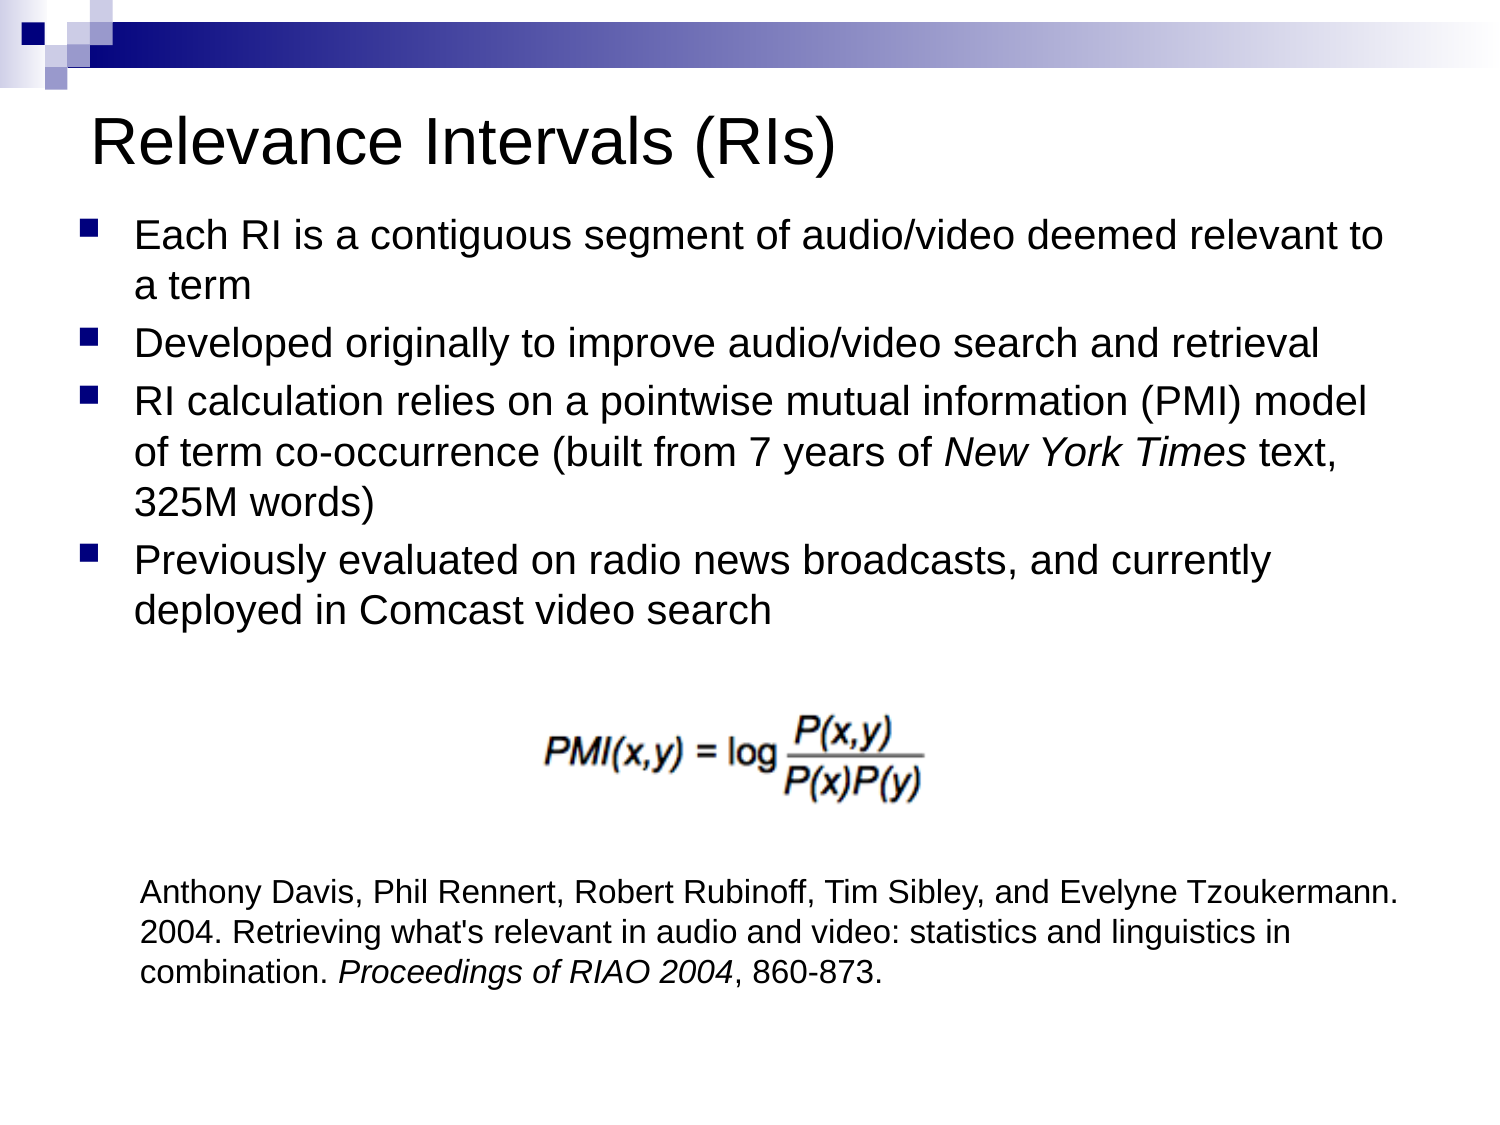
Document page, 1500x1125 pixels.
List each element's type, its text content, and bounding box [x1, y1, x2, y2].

title Relevance Intervals (RIs) [75, 75, 1425, 200]
picture [524, 699, 944, 813]
list Each RI is a contiguous segment of audio/video deemed relevant to a term Developed originally to improve audio/video search and retrieval RI calculation relies on a pointwise mutual information (PMI) model of term co-occurrence (built from 7 years of New York Times text, 325M words) Previously evaluated on radio news broadcasts, and currently deployed in Comcast video search [62, 200, 1413, 1000]
text_box Anthony Davis, Phil Rennert, Robert Rubinoff, Tim Sibley, and Evelyne Tzoukermann. 2004. Retrieving what's relevant in audio and video: statistics and linguistics in combination. Proceedings of RIAO 2004, 860-873. [125, 862, 1438, 1047]
